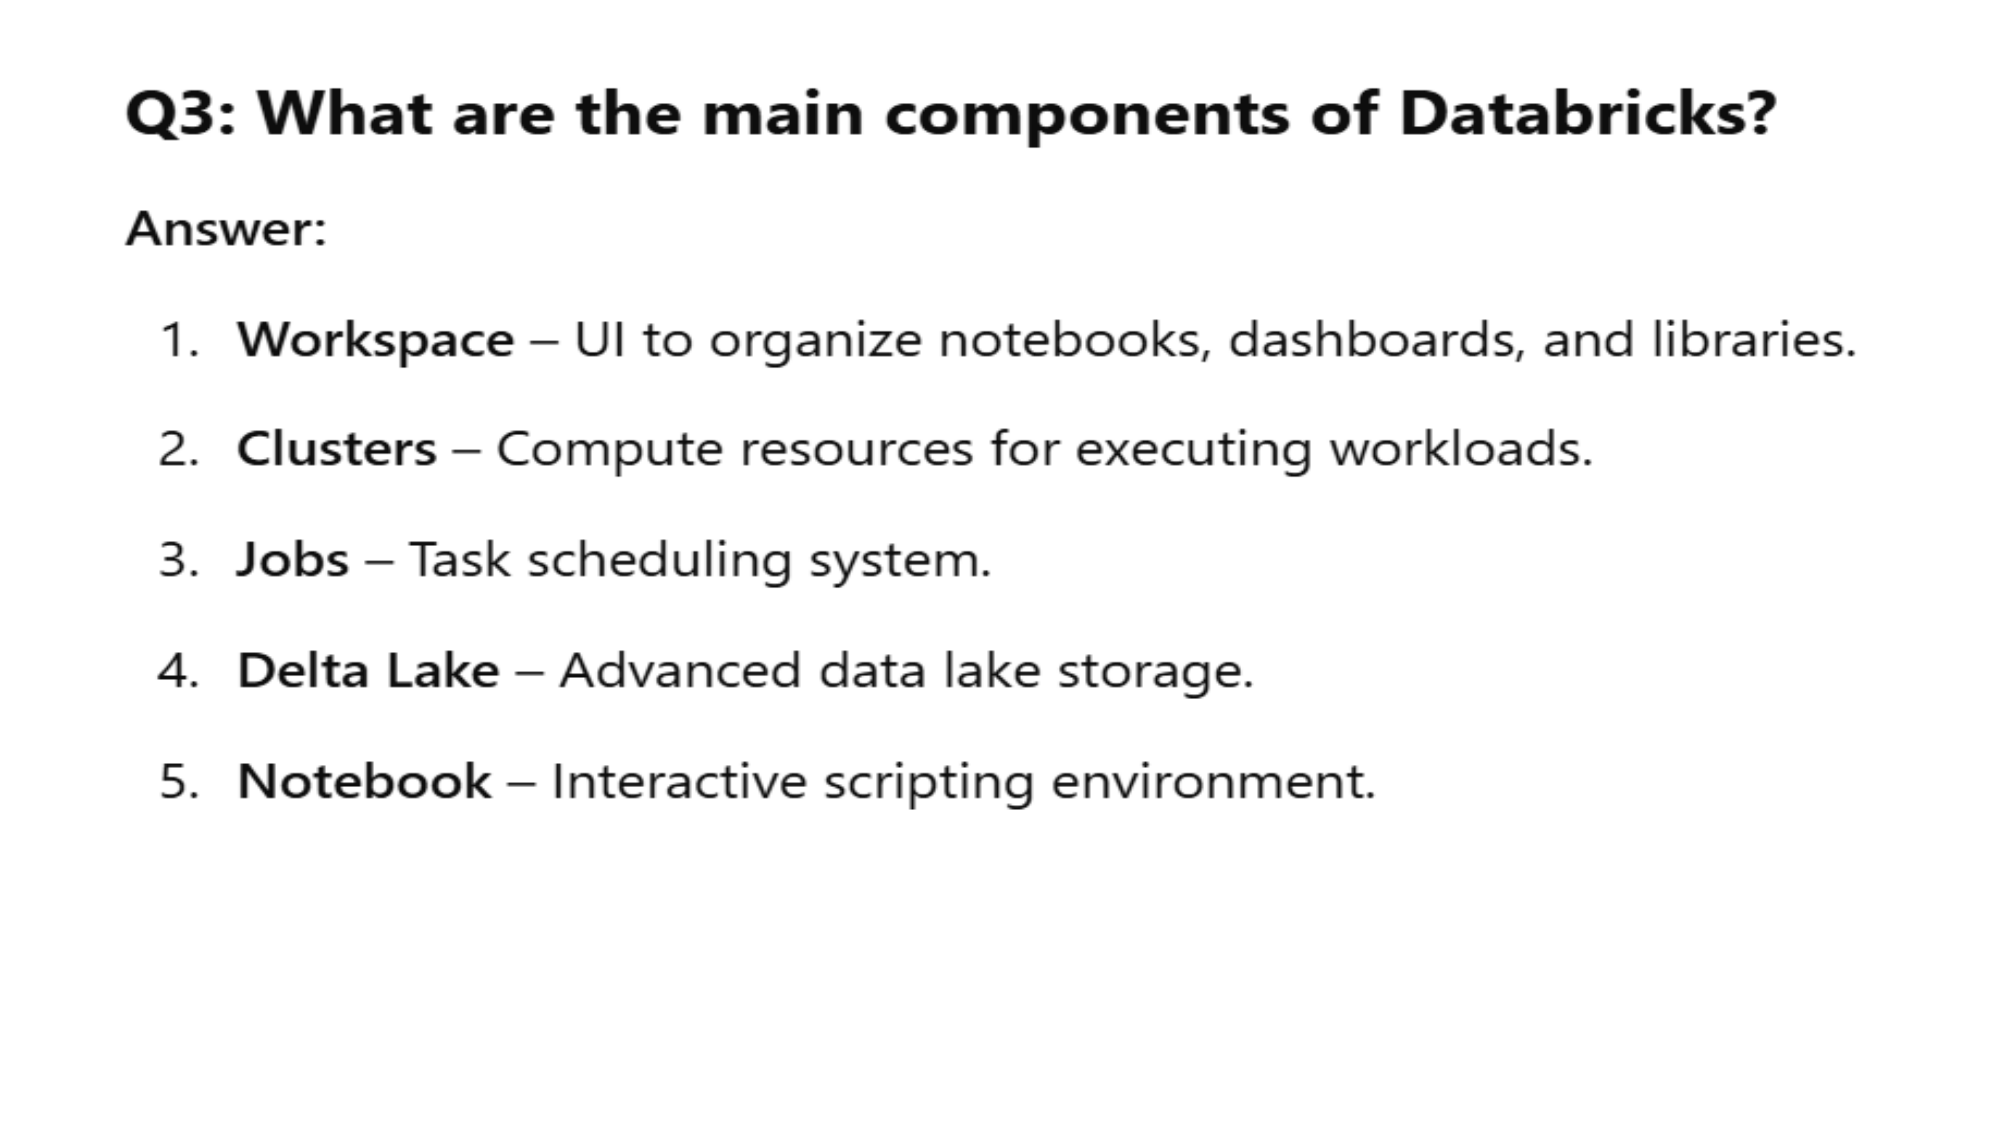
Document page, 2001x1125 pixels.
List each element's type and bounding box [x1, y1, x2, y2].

picture [82, 61, 1888, 831]
